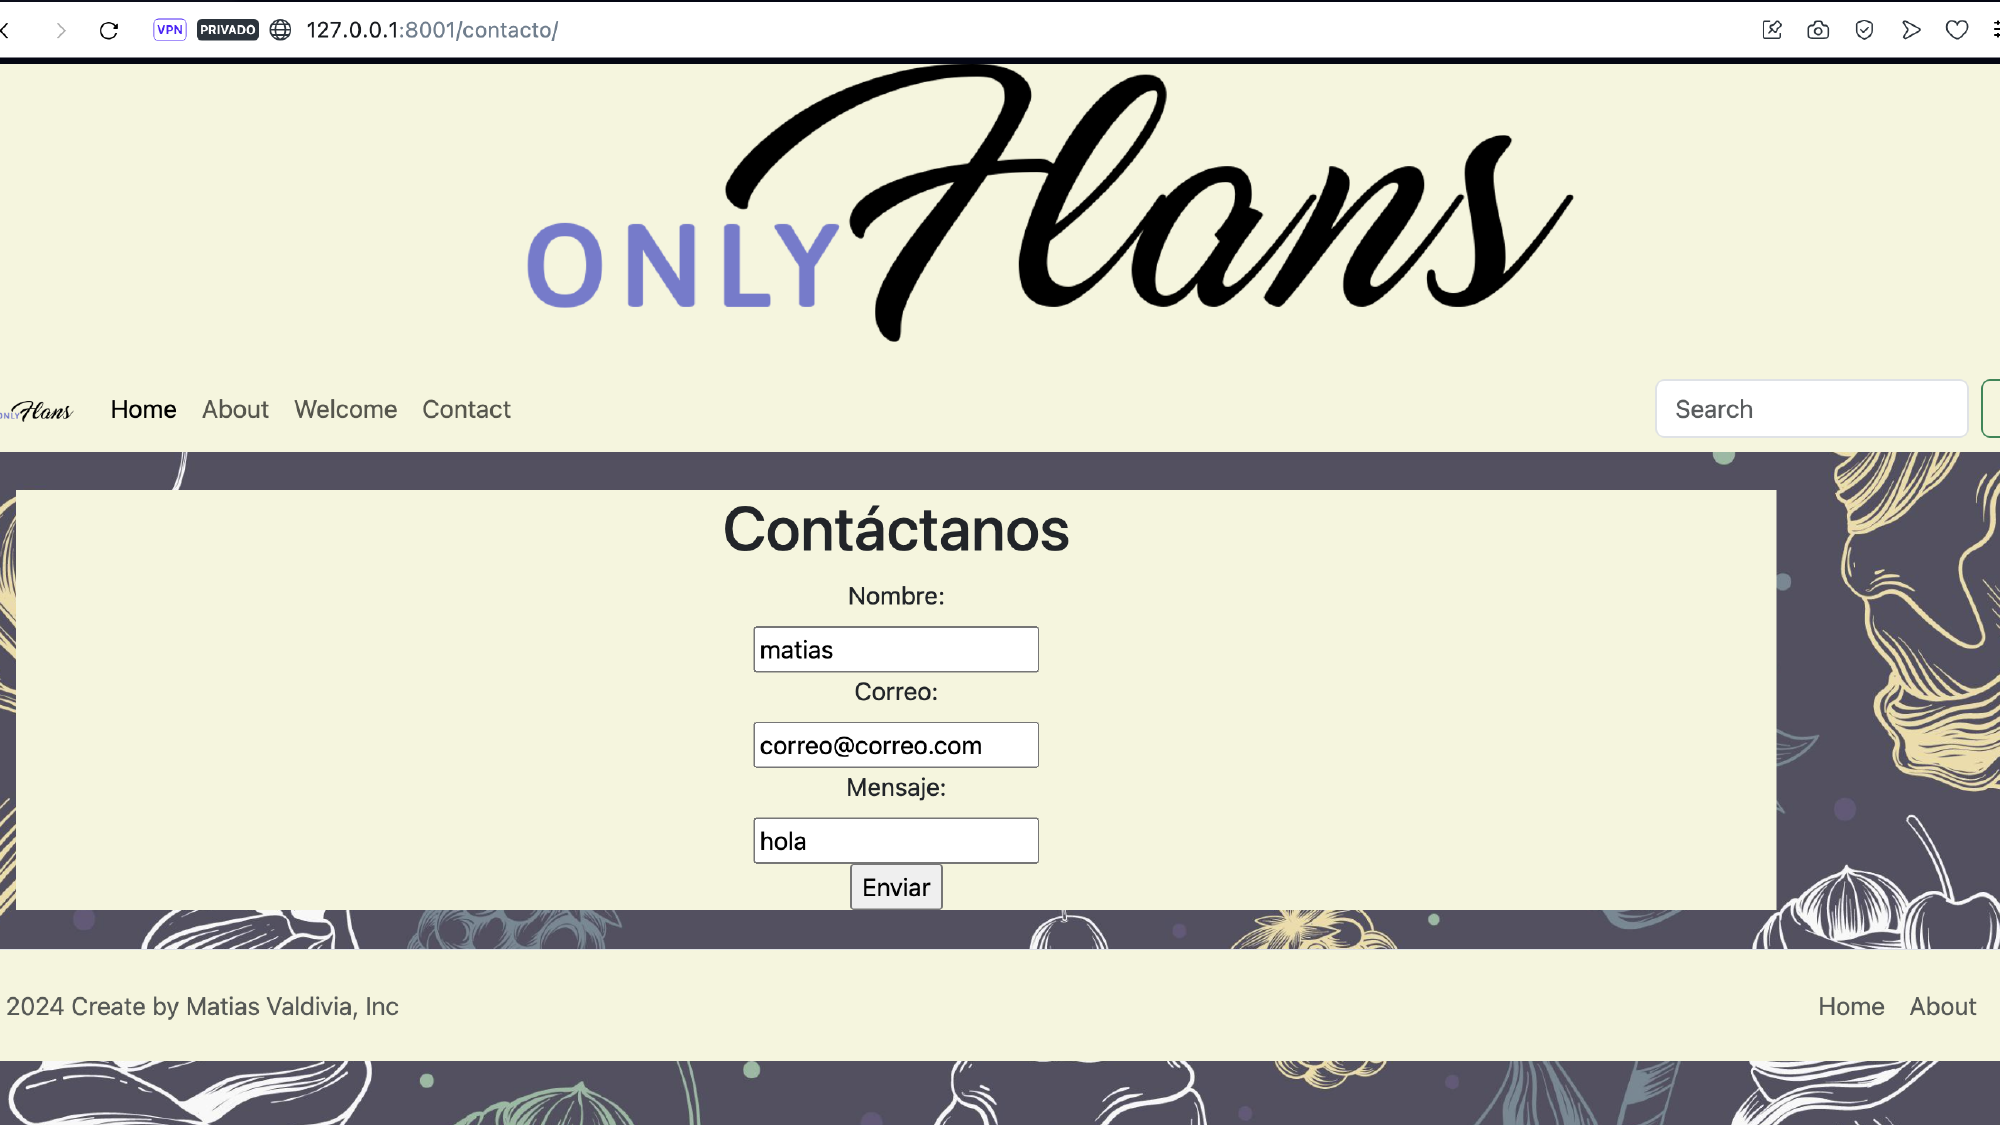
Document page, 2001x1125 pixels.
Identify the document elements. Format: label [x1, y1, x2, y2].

list [0, 0, 2000, 1125]
